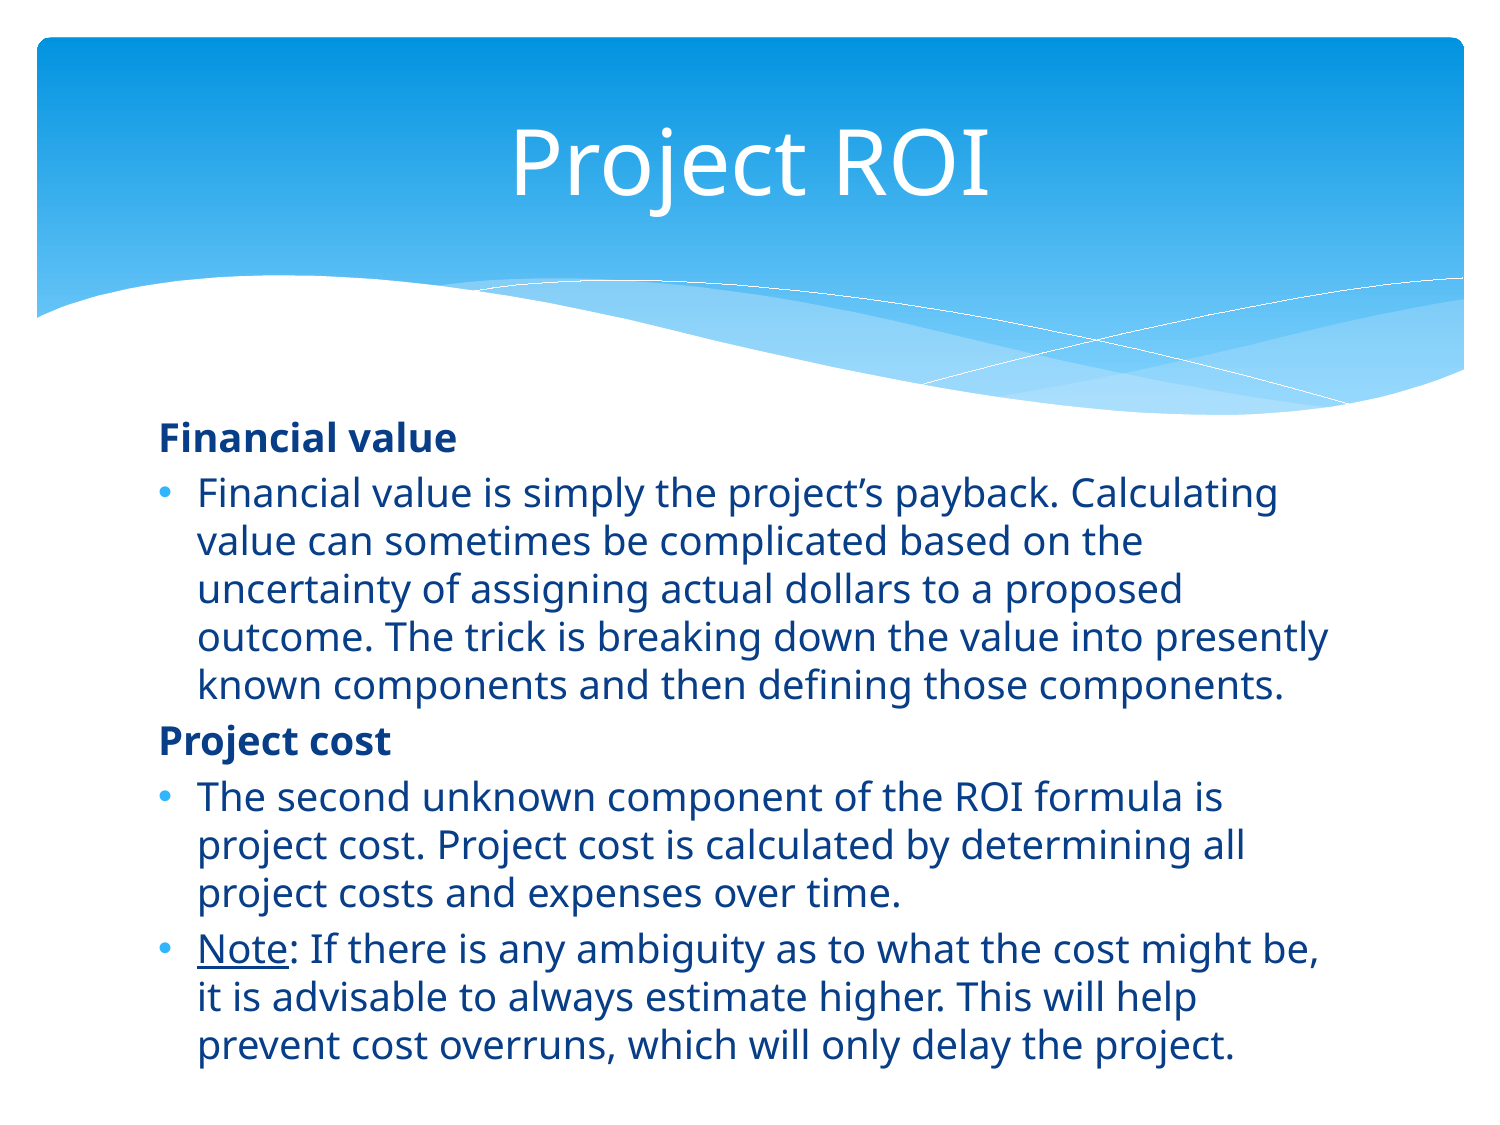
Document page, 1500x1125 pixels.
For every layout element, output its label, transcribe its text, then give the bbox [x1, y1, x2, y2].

title Project ROI [75, 55, 1425, 261]
list Financial value Financial value is simply the project’s payback. Calculating value can sometimes be complicated based on the uncertainty of assigning actual dollars to a proposed outcome. The trick is breaking down the value into presently known components and then defining those components. Project cost The second unknown component of the ROI formula is project cost. Project cost is calculated by determining all project costs and expenses over time. Note: If there is any ambiguity as to what the cost might be, it is advisable to always estimate higher. This will help prevent cost overruns, which will only delay the project. [143, 404, 1359, 1091]
